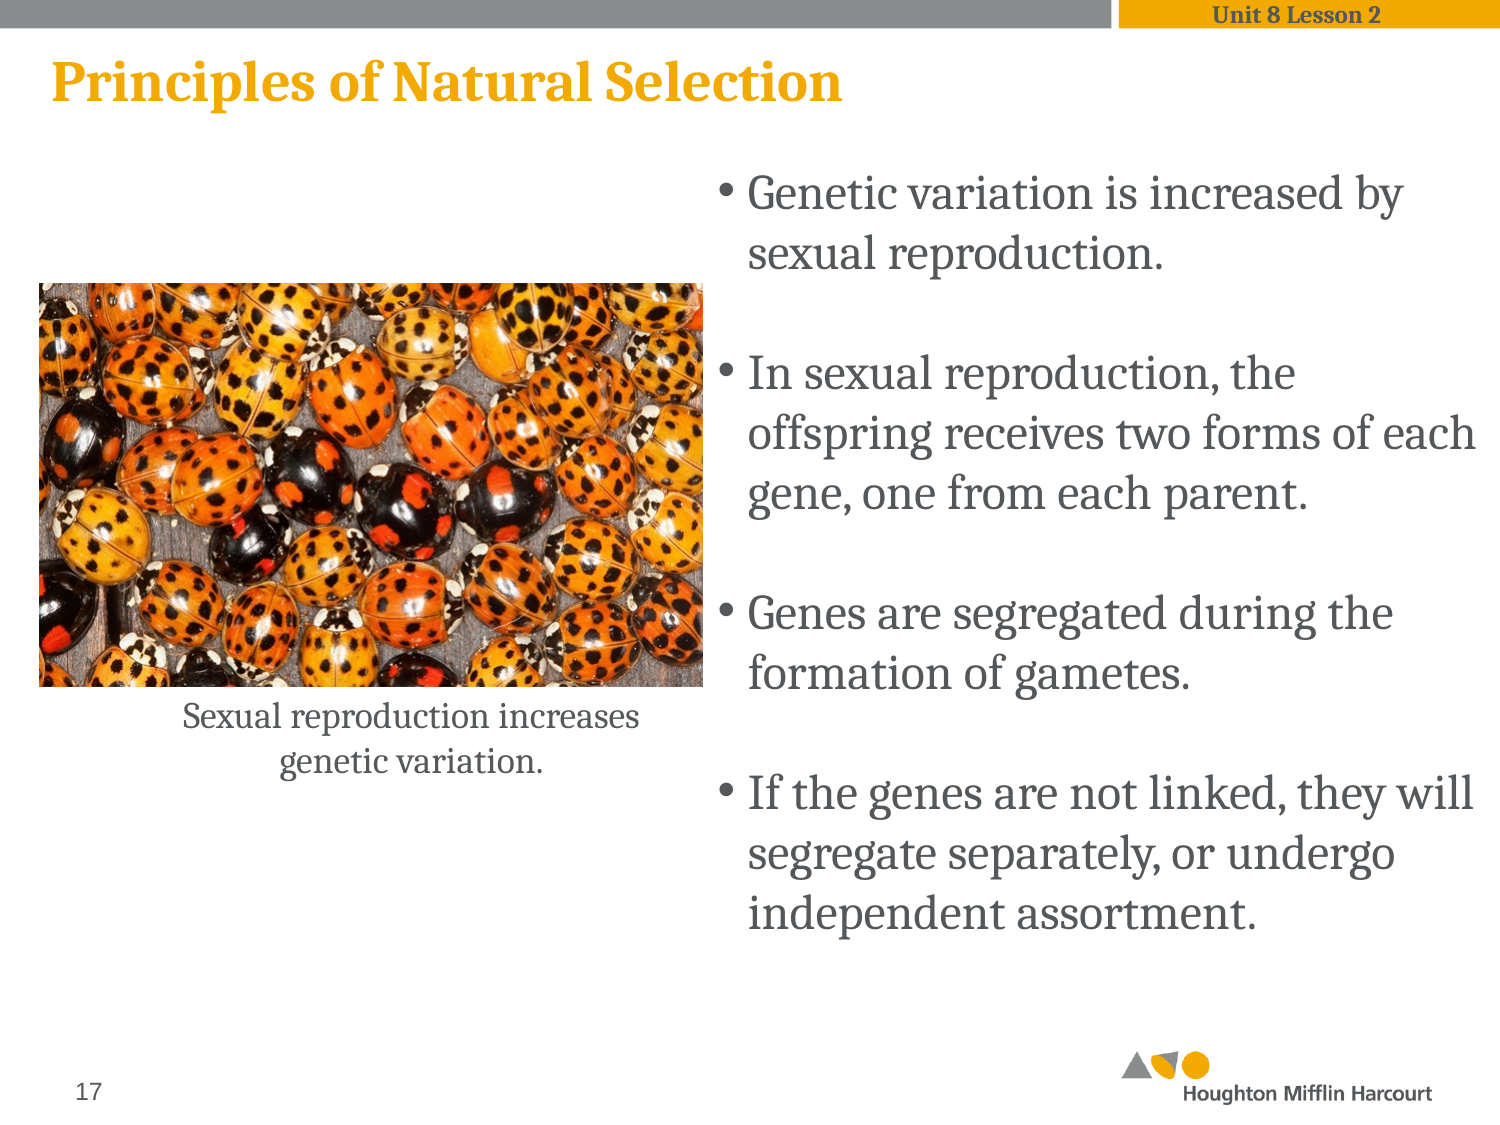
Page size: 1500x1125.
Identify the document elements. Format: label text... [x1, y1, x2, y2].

picture [1119, 1049, 1434, 1107]
slide_number ‹#› [75, 1045, 187, 1106]
text_box Sexual reproduction increases genetic variation. [136, 695, 688, 790]
text_box Genetic variation is increased by sexual reproduction. In sexual reproduction, the offspring receives two forms of each gene, one from each parent. Genes are segregated during the formation of gametes. If the genes are not linked, they will segregate separately, or undergo independent assortment. [702, 151, 1497, 955]
picture [39, 283, 703, 687]
title Principles of Natural Selection [51, 35, 1456, 139]
text_box Unit 8 Lesson 2 [1197, 0, 1404, 36]
